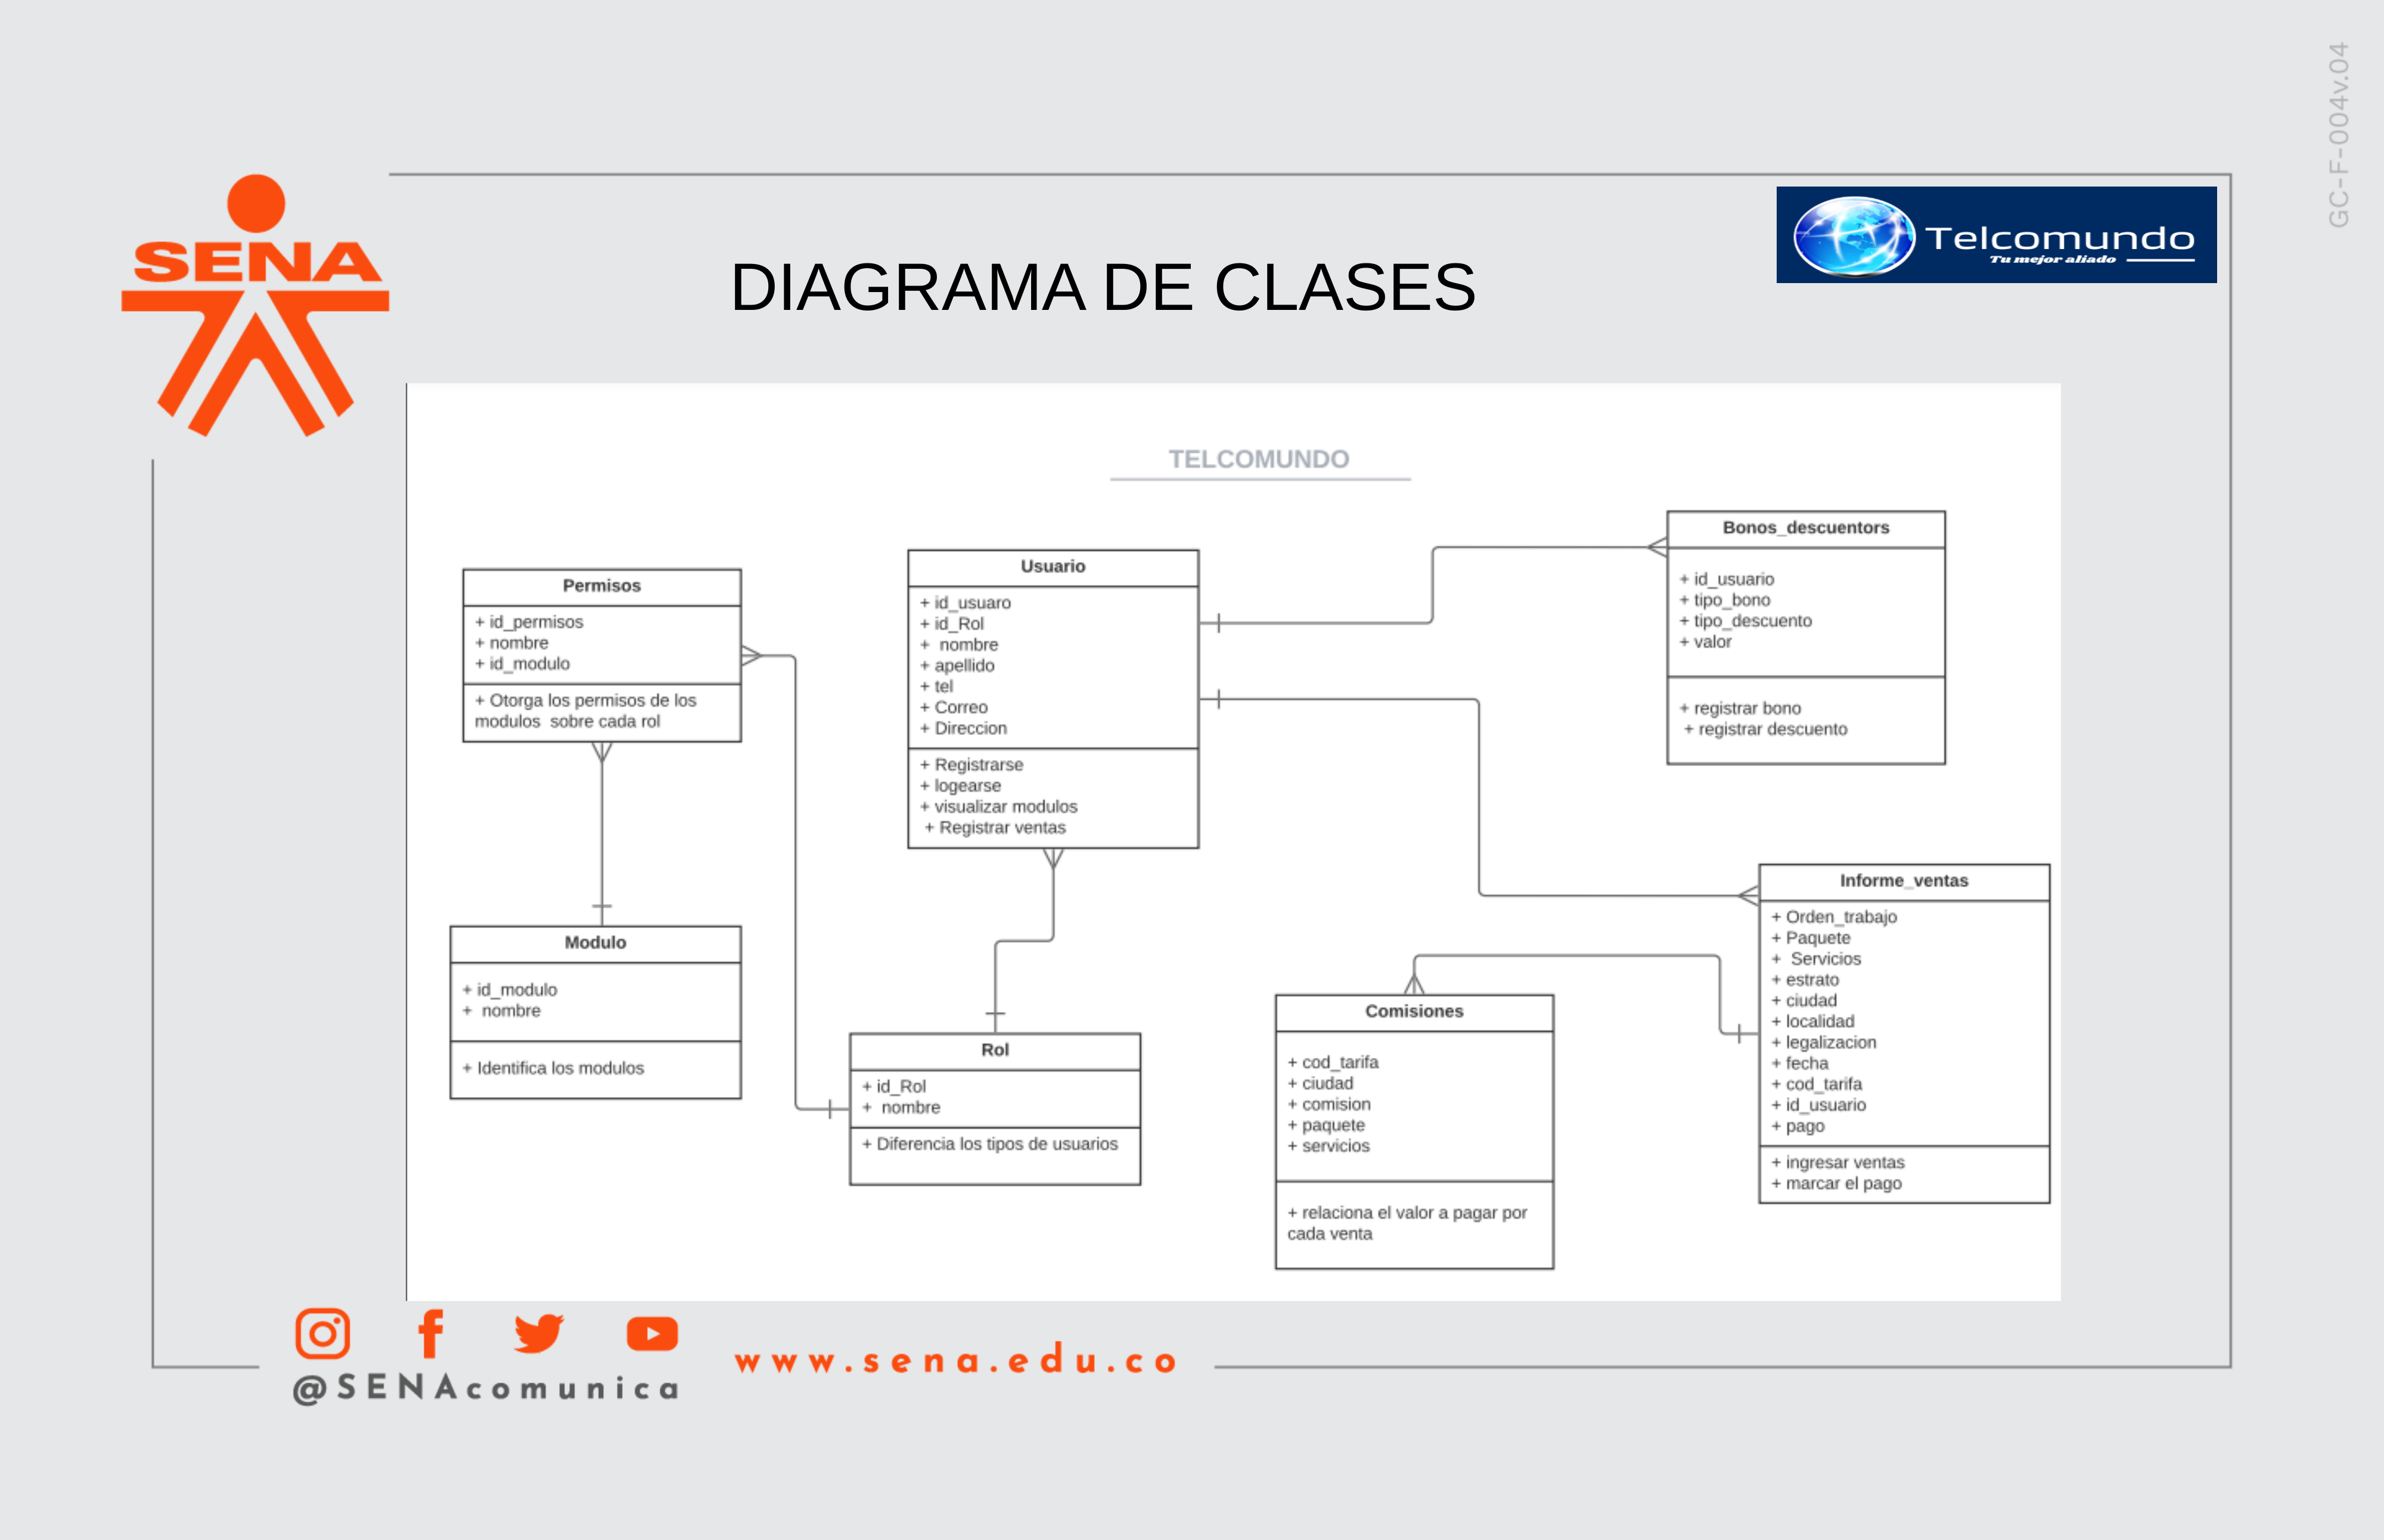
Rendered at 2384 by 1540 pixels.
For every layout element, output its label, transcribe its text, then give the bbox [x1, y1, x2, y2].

text_box DIAGRAMA DE CLASES [721, 238, 1488, 328]
picture [0, 0, 2384, 1540]
